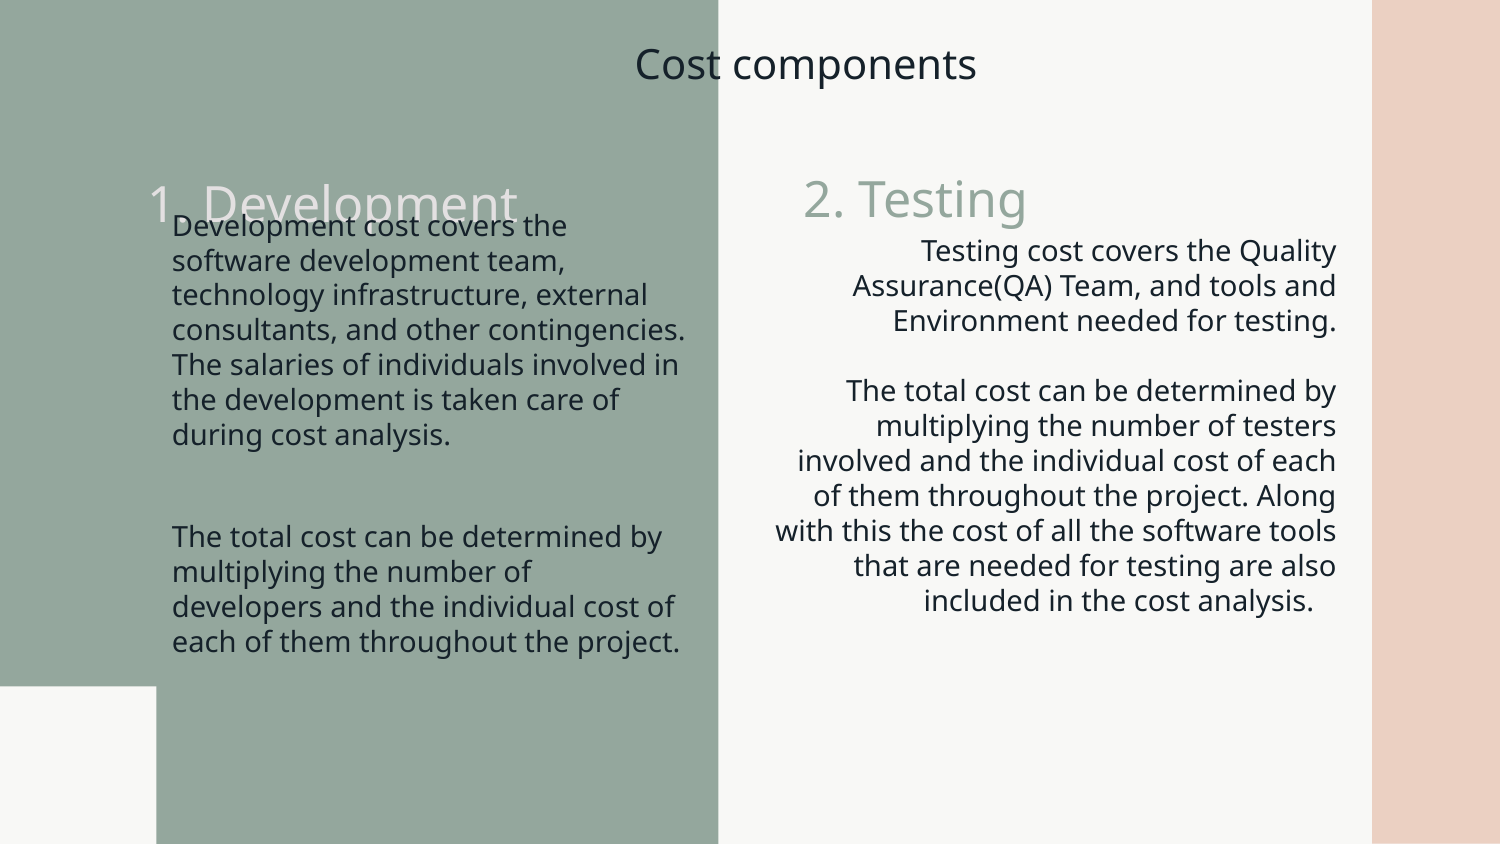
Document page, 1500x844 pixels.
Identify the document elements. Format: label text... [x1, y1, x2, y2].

title 1. Development [147, 167, 469, 237]
subtitle Cost components [319, 15, 993, 122]
subtitle Development cost covers the software development team, technology infrastructure, external consultants, and other contingencies. The salaries of individuals involved in the development is taken care of during cost analysis. The total cost can be determined by multiplying the number of developers and the individual cost of each of them throughout the project. [156, 191, 681, 682]
text_box 2. Testing [469, 162, 1040, 232]
subtitle Testing cost covers the Quality Assurance(QA) Team, and tools and Environment needed for testing. The total cost can be determined by multiplying the number of testers involved and the individual cost of each of them throughout the project. Along with this the cost of all the software tools that are needed for testing are also included in the cost analysis. [681, 217, 1353, 754]
text_box [718, 157, 1289, 227]
